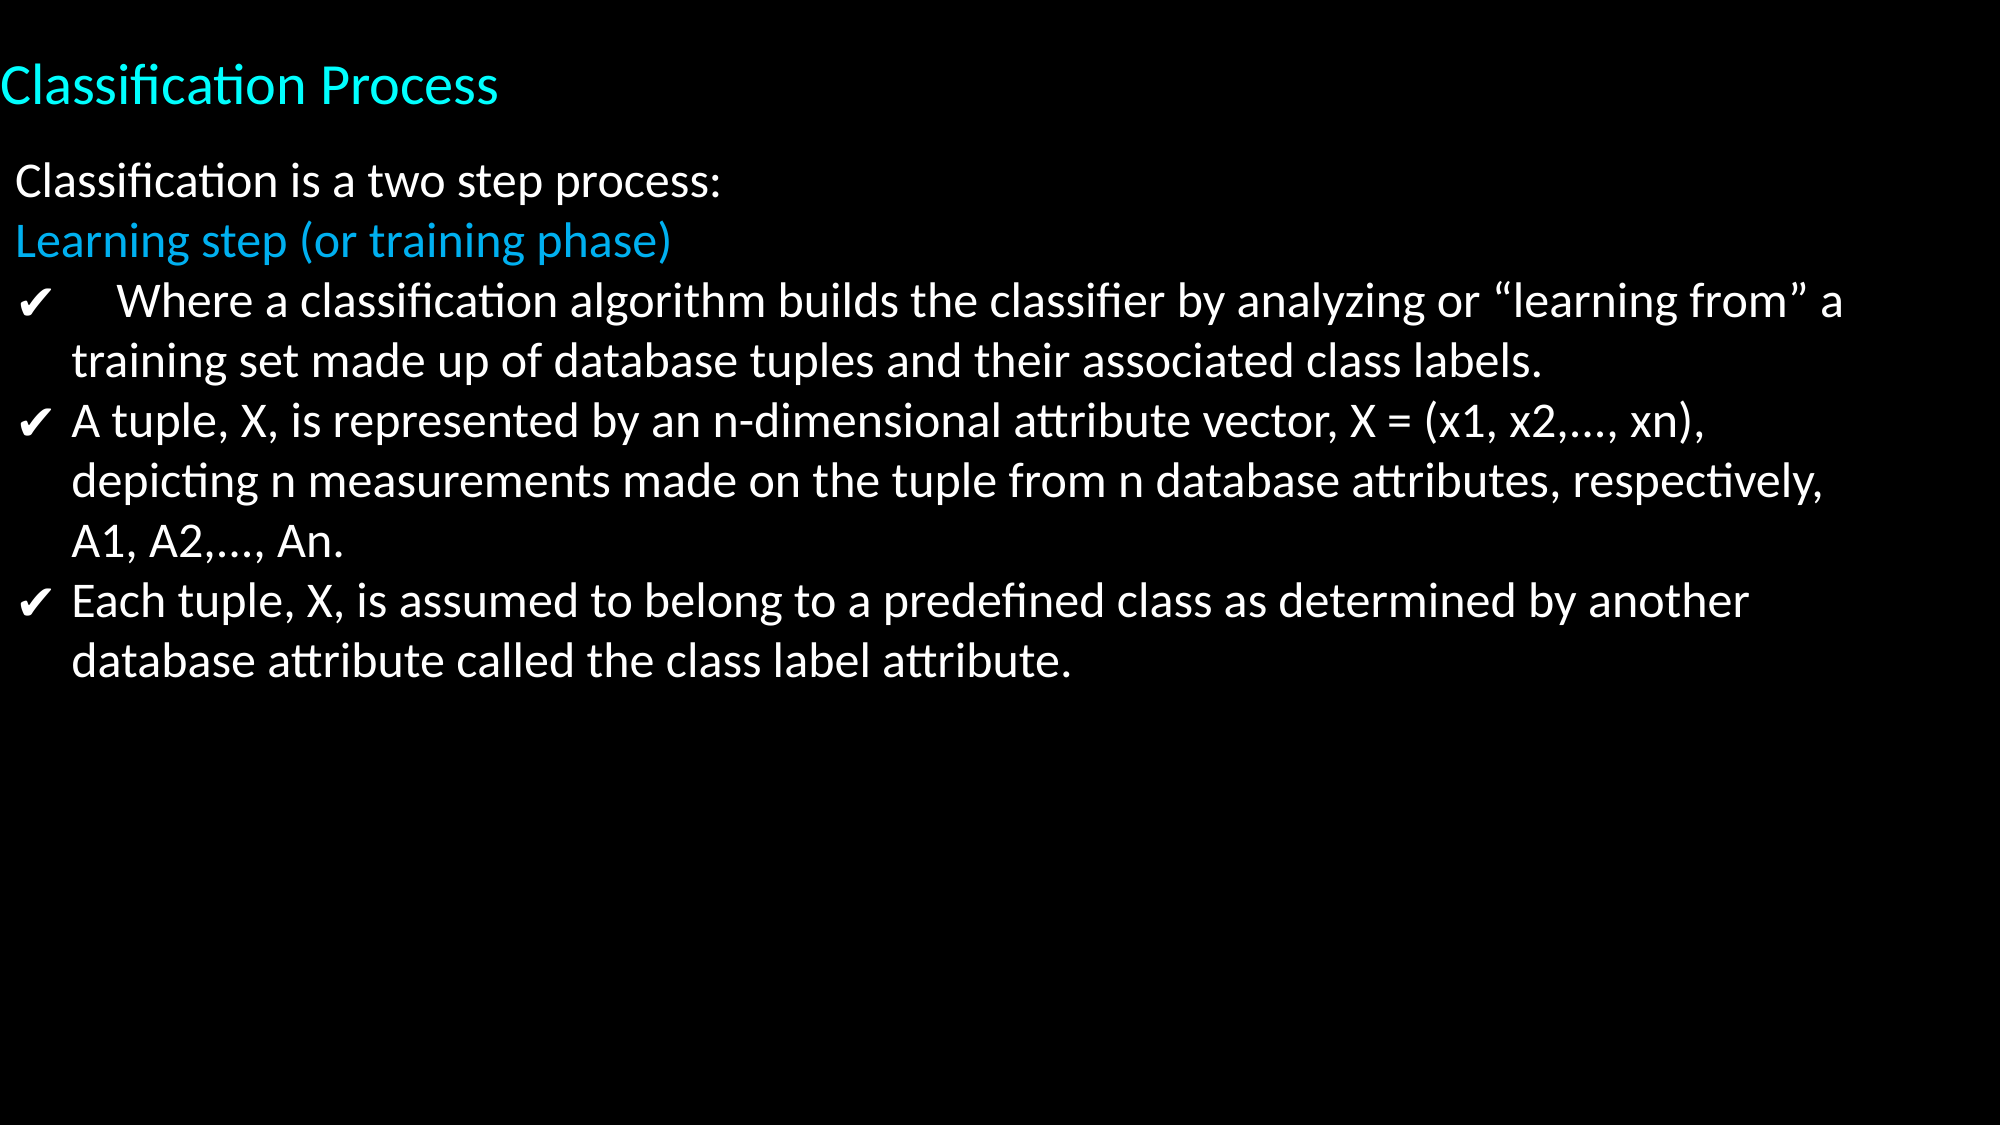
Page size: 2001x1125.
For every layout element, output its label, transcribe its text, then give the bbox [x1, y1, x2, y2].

text_box Classification Process [0, 46, 1945, 986]
text_box [0, 0, 1837, 139]
text_box Classification is a two step process: Learning step (or training phase) Where a classification algorithm builds the classifier by analyzing or “learning from” a training set made up of database tuples and their associated class labels. A tuple, X, is represented by an n-dimensional attribute vector, X = (x1, x2,..., xn), depicting n measurements made on the tuple from n database attributes, respectively, A1, A2,..., An. Each tuple, X, is assumed to belong to a predefined class as determined by another database attribute called the class label attribute. [0, 139, 1914, 815]
